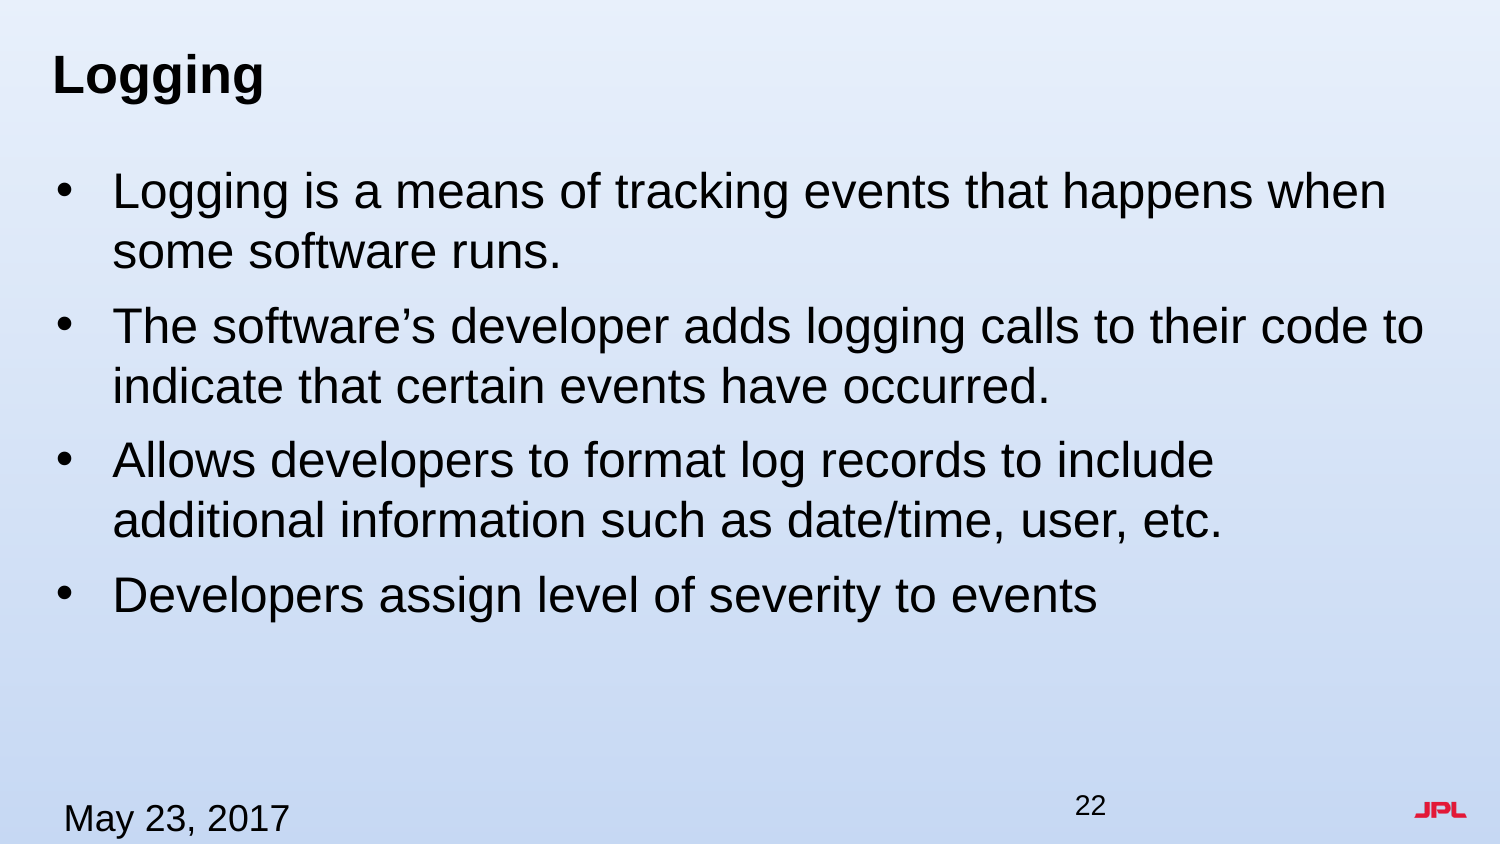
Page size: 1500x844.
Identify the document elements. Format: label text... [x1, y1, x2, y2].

list Logging is a means of tracking events that happens when some software runs. The software’s developer adds logging calls to their code to indicate that certain events have occurred. Allows developers to format log records to include additional information such as date/time, user, etc. Developers assign level of severity to events [55, 158, 1429, 775]
text_box May 23, 2017 [55, 786, 406, 844]
picture [1413, 798, 1469, 819]
title Logging [52, 39, 1463, 118]
slide_number 22 [1074, 786, 1413, 833]
